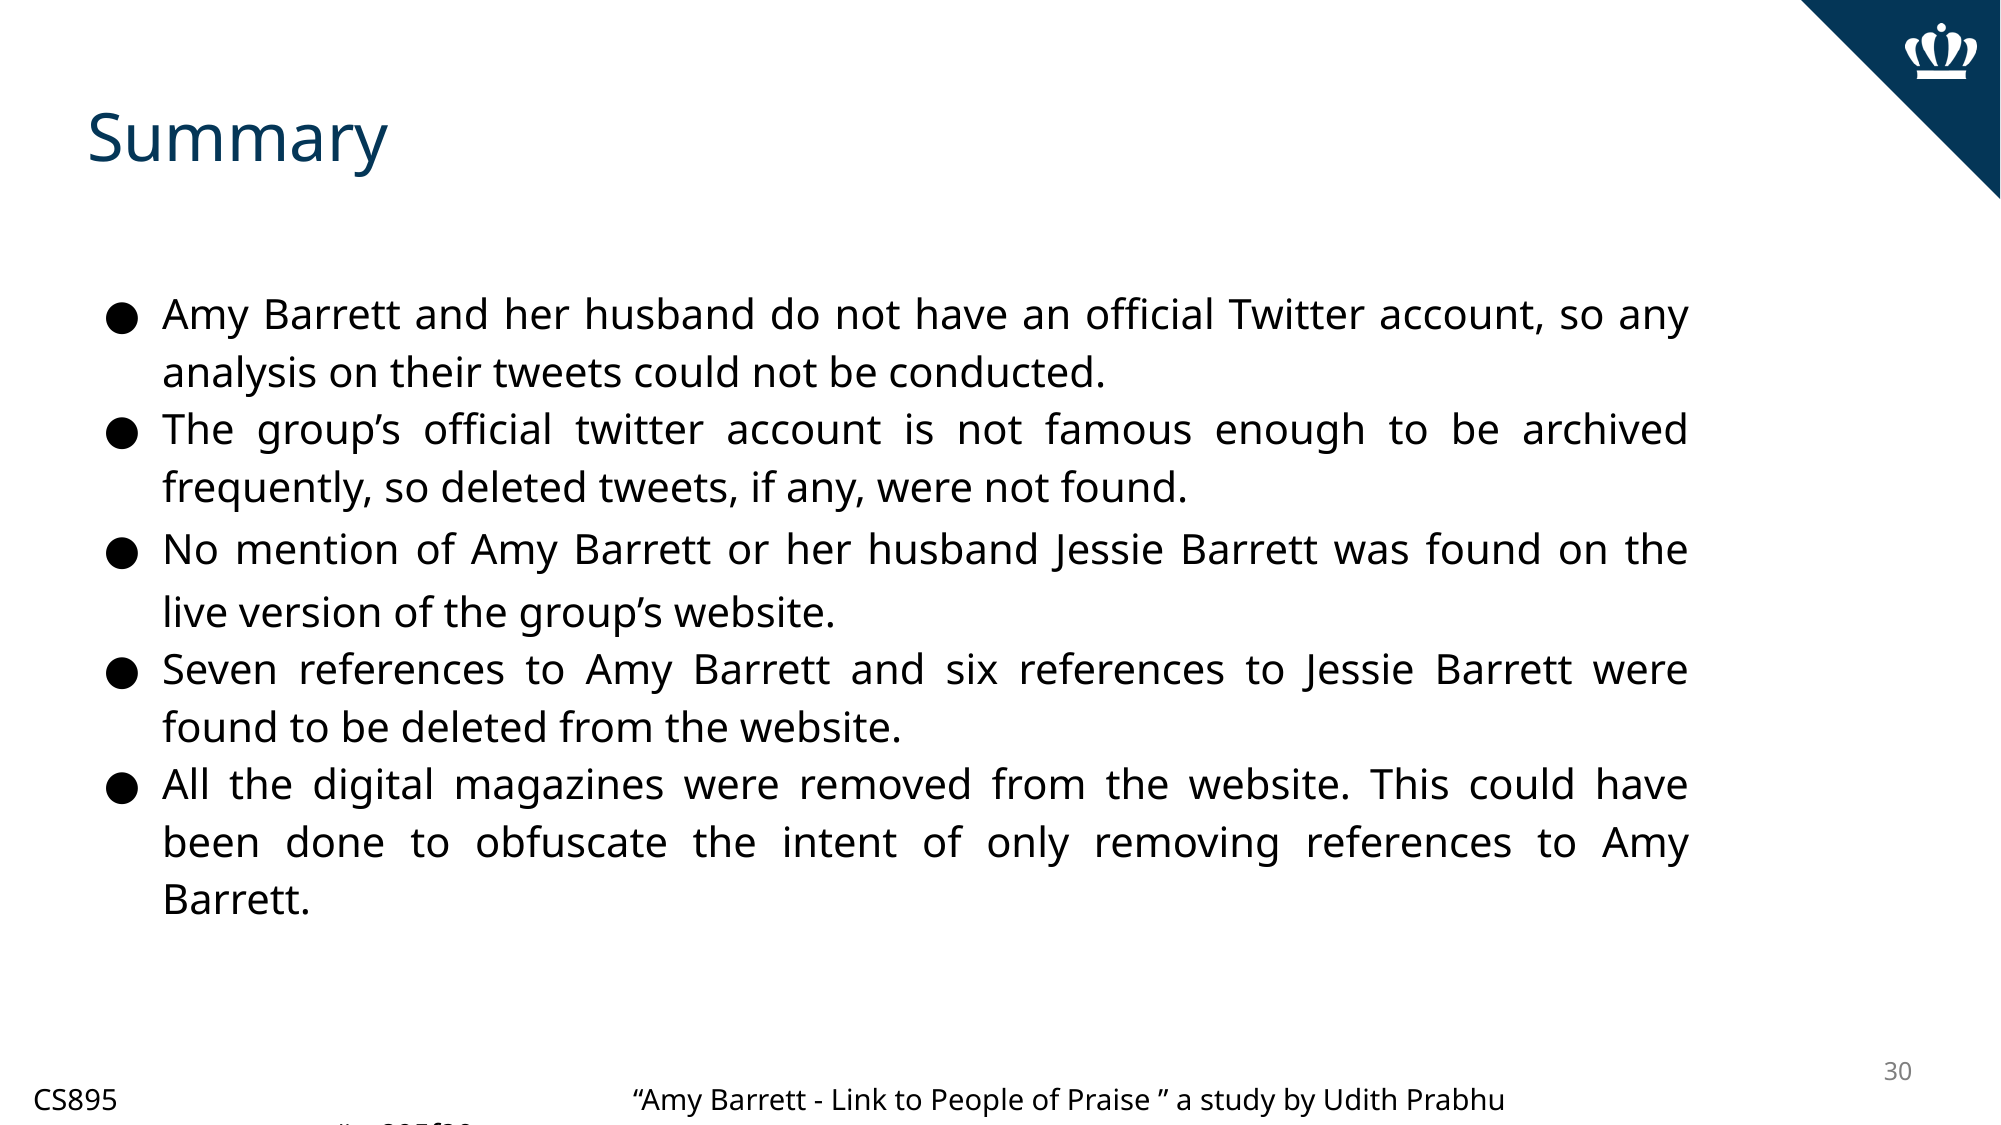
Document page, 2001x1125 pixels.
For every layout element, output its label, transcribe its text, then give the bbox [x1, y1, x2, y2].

picture [1905, 23, 1977, 79]
text_box Amy Barrett and her husband do not have an official Twitter account, so any analysis on their tweets could not be conducted. The group’s official twitter account is not famous enough to be archived frequently, so deleted tweets, if any, were not found. No mention of Amy Barrett or her husband Jessie Barrett was found on the live version of the group’s website. Seven references to Amy Barrett and six references to Jessie Barrett were found to be deleted from the website. All the digital magazines were removed from the website. This could have been done to obfuscate the intent of only removing references to Amy Barrett. [72, 265, 1705, 996]
slide_number 30 [1477, 1042, 1928, 1103]
text_box CS895 “Amy Barrett - Link to People of Praise ” a study by Udith Prabhu #cs895f20 [18, 1066, 1705, 1125]
title Summary [72, 59, 1928, 220]
